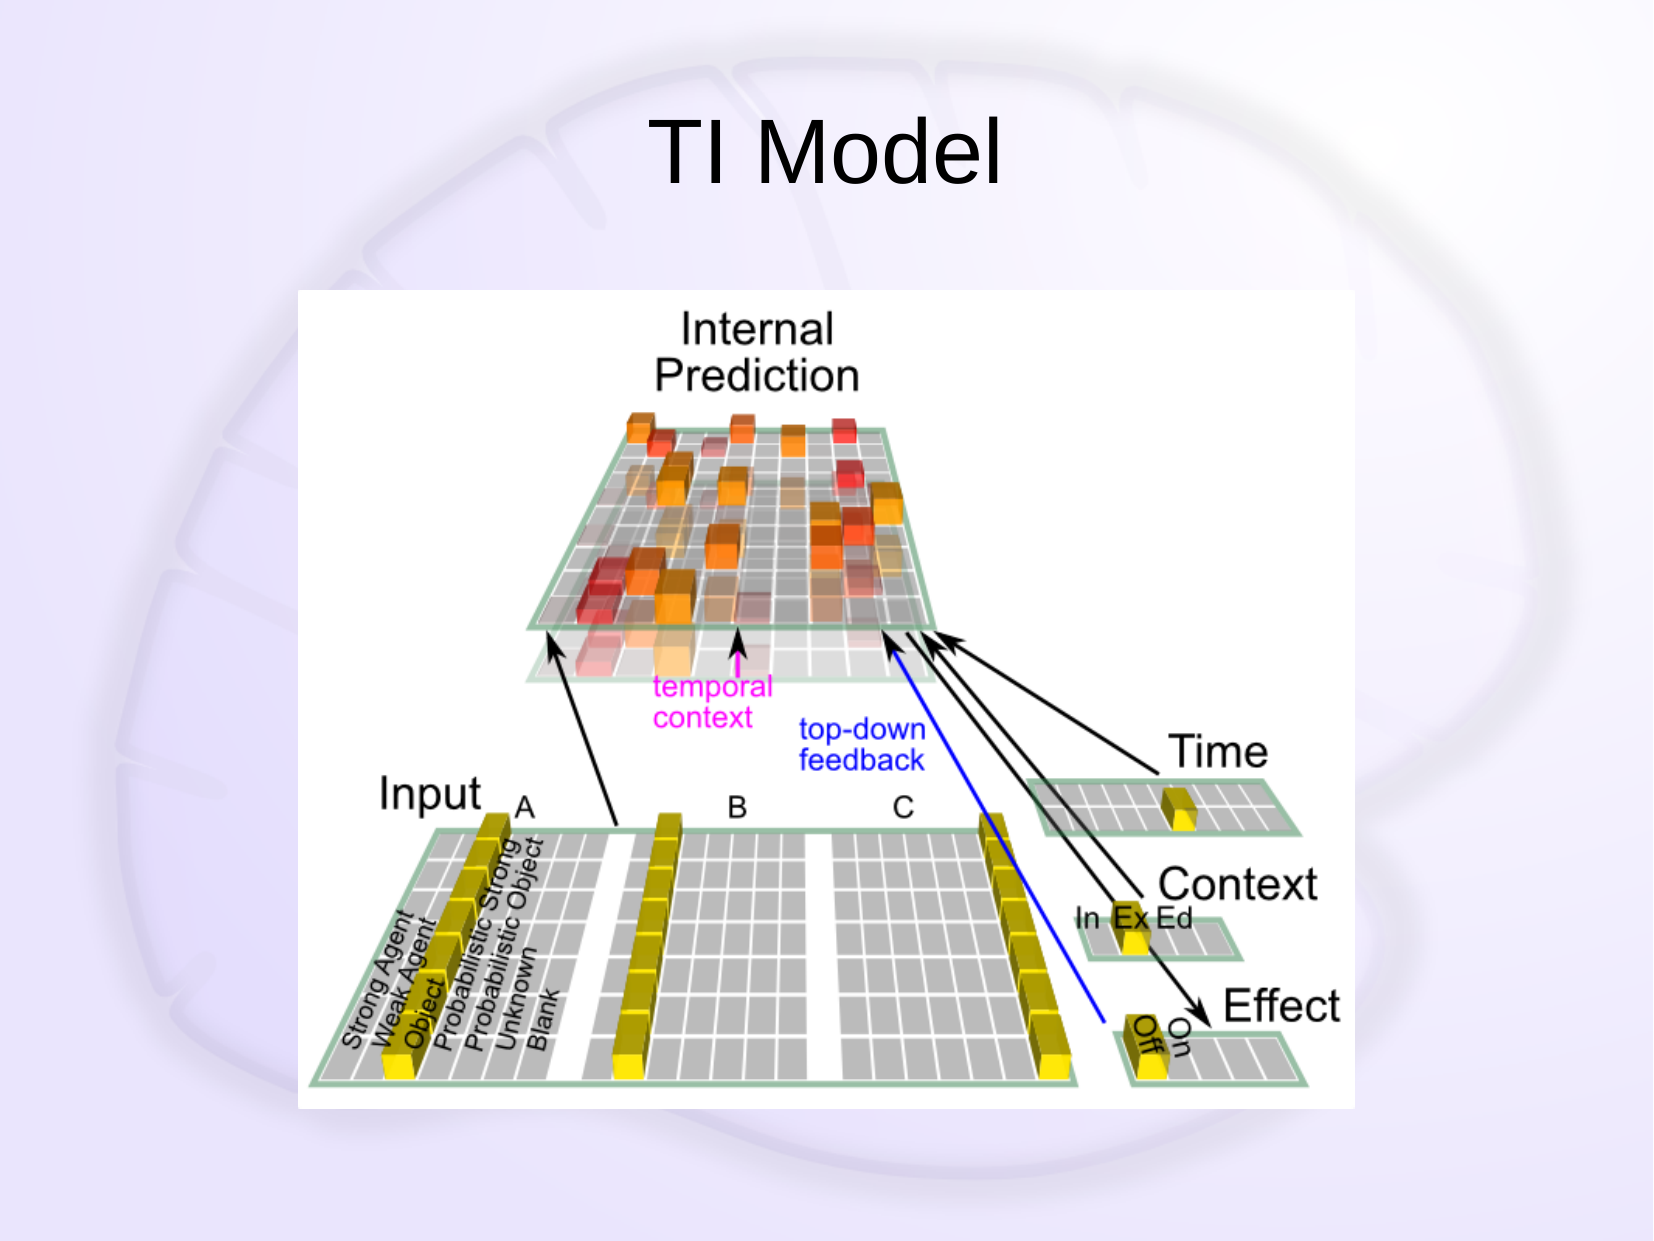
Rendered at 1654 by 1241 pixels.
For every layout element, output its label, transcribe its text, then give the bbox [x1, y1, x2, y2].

title TI Model [82, 49, 1571, 257]
picture [0, 0, 1654, 1241]
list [298, 290, 1355, 1110]
